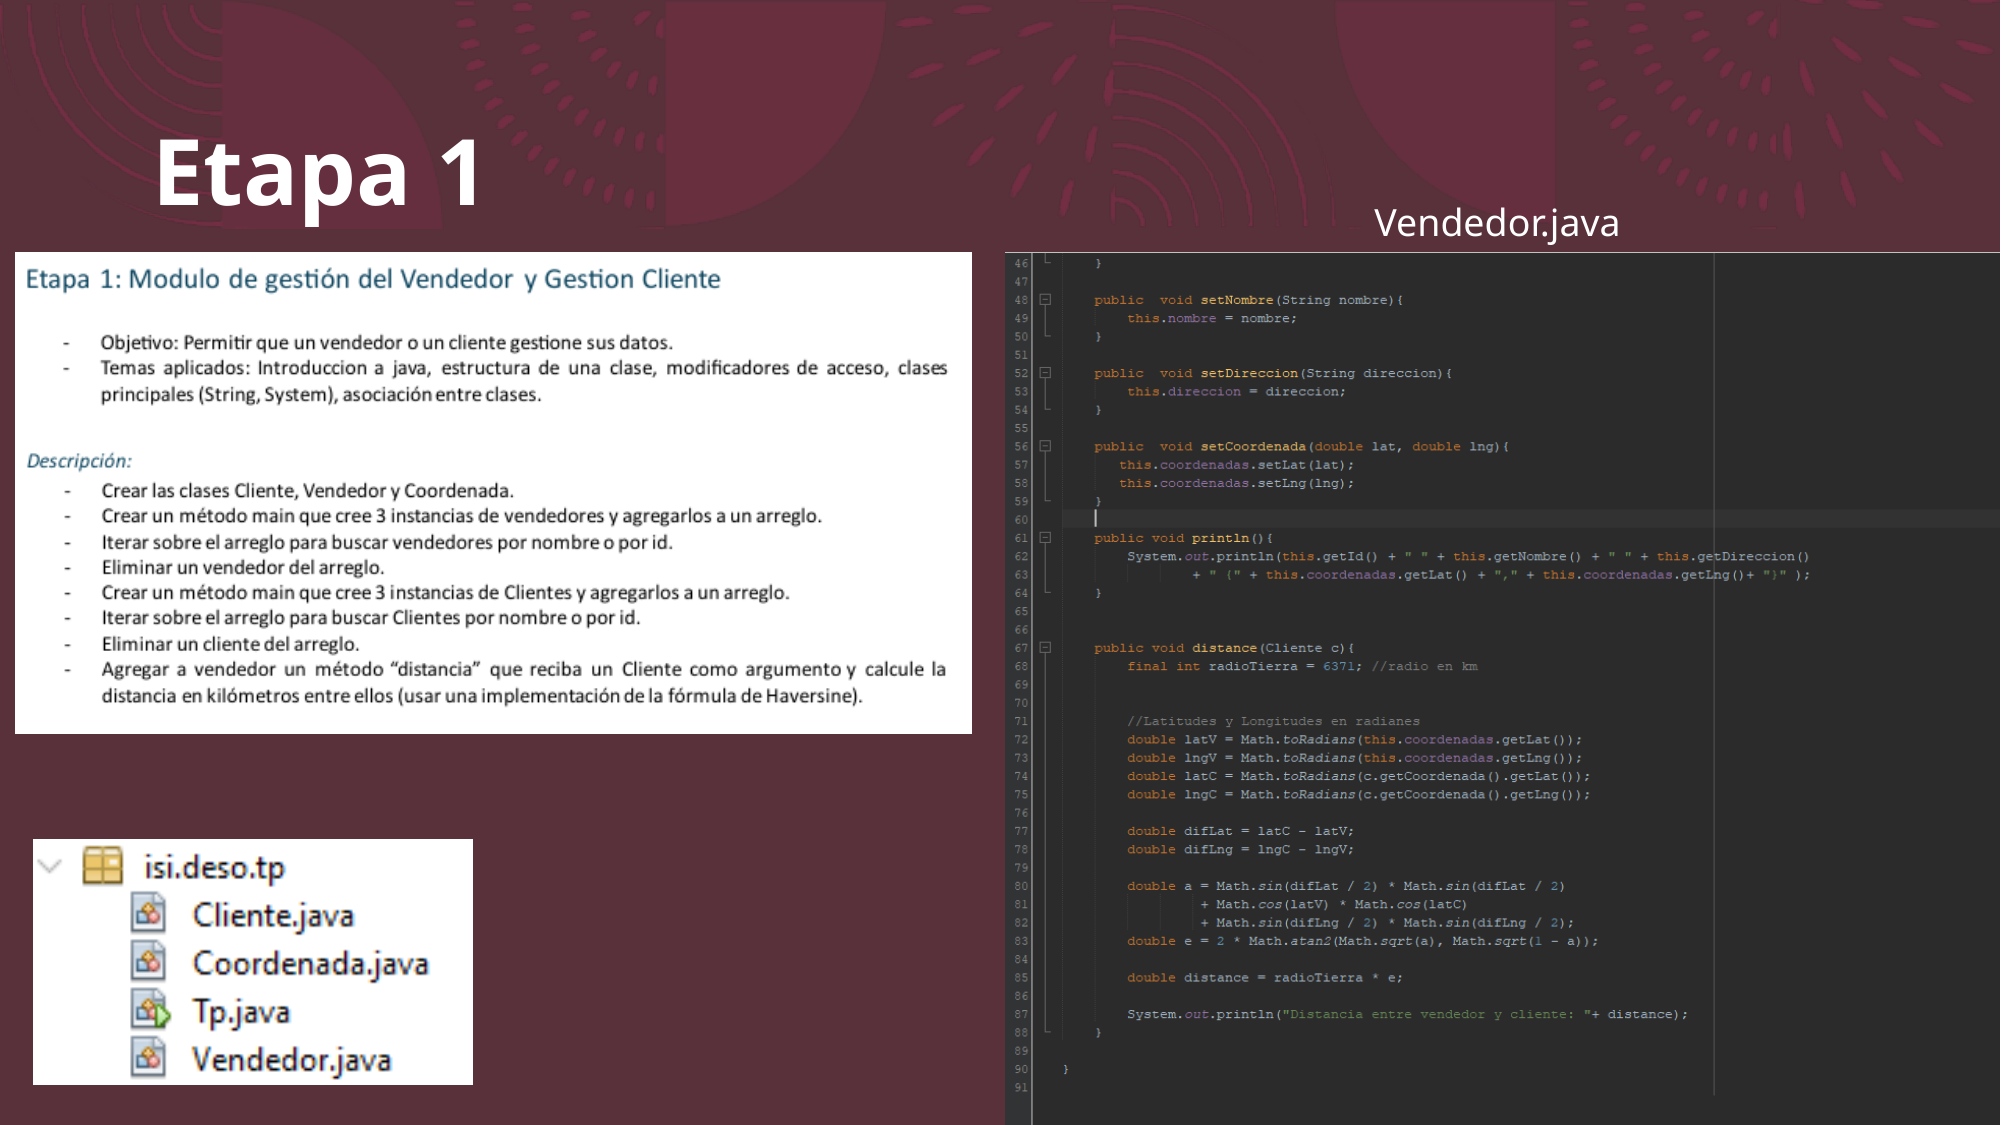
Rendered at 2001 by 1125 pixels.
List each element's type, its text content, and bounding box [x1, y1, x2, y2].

text_box Vendedor.java [994, 191, 2000, 252]
picture [1005, 252, 2000, 1125]
picture [32, 839, 473, 1085]
title Etapa 1 [137, 60, 555, 252]
picture [15, 252, 972, 734]
